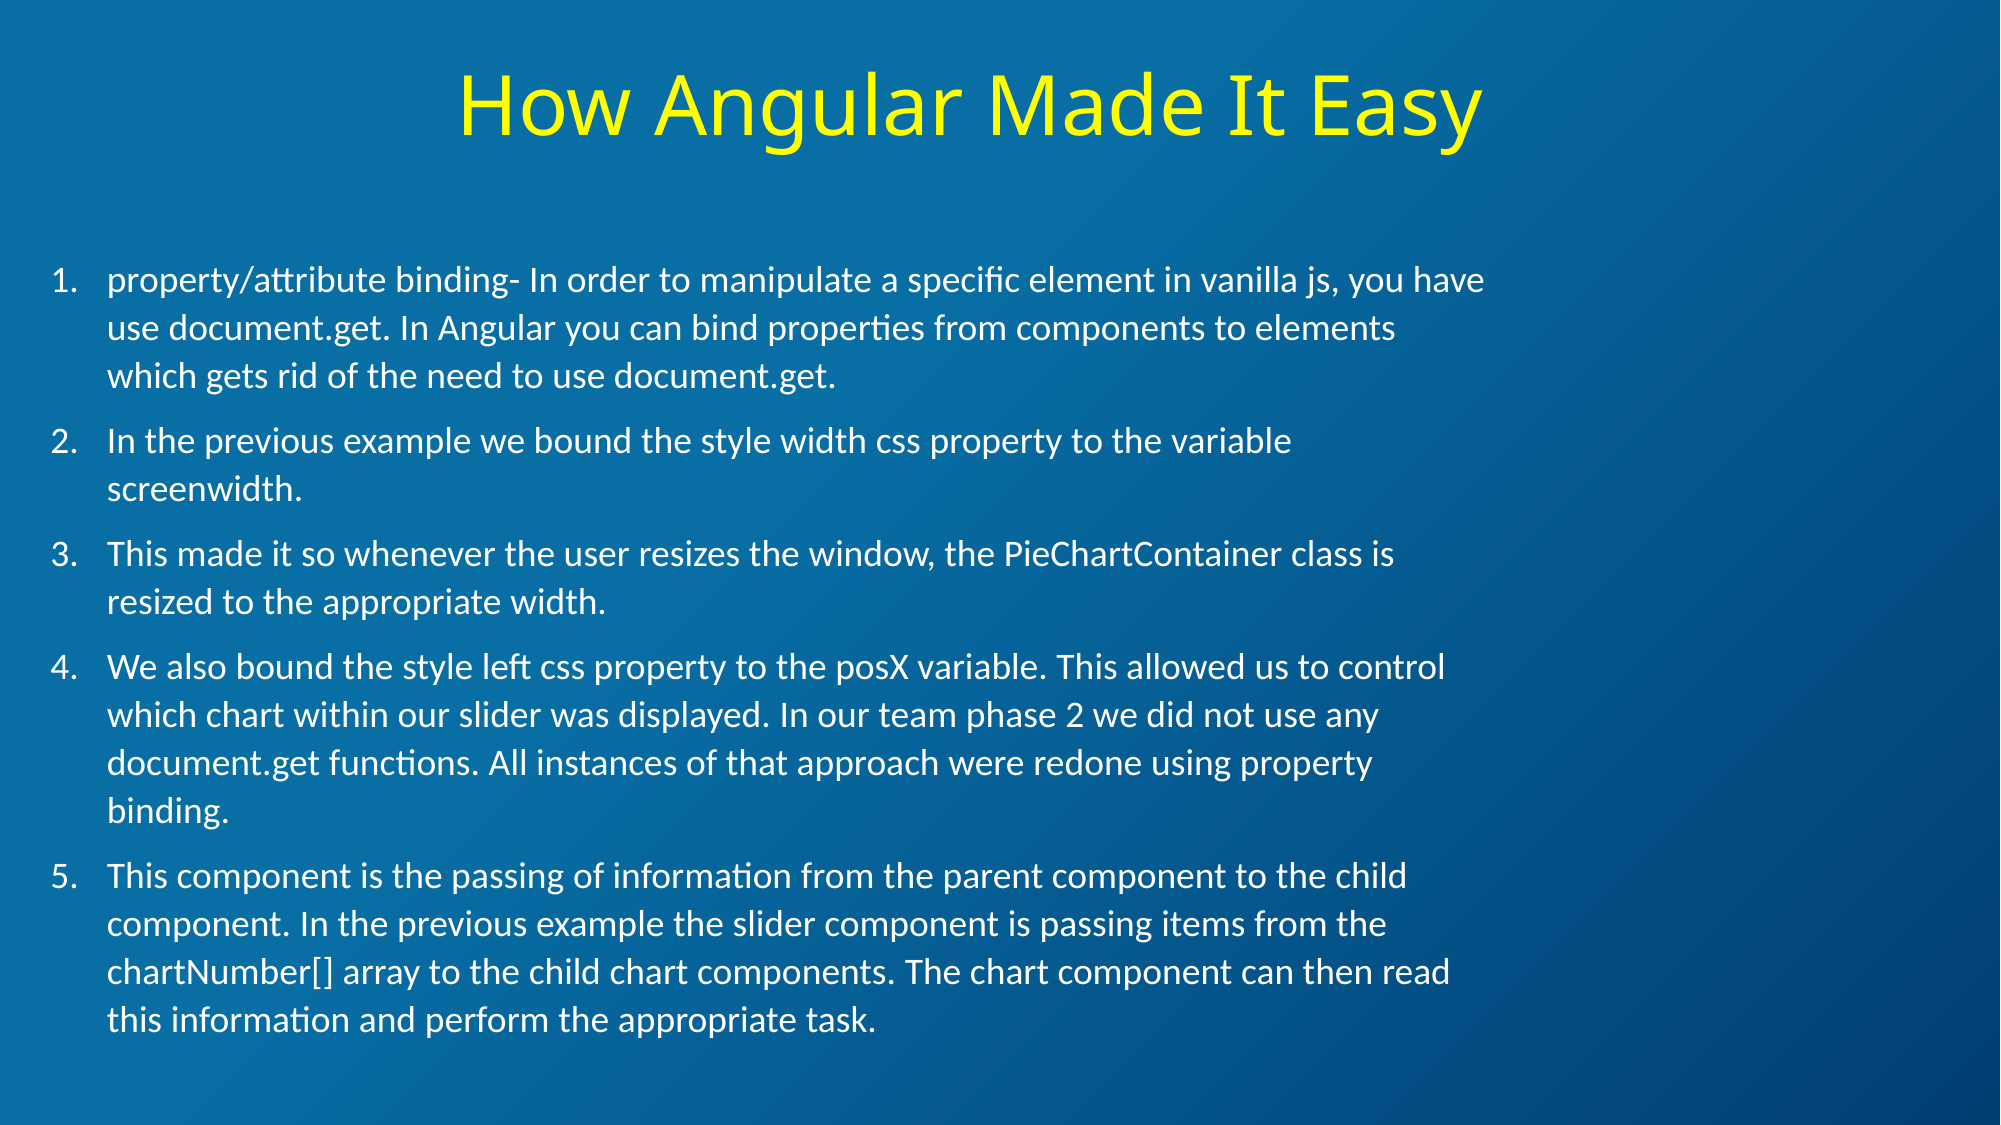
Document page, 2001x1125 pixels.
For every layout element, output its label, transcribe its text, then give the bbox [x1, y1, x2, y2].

text_box property/attribute binding- In order to manipulate a specific element in vanilla js, you have use document.get. In Angular you can bind properties from components to elements which gets rid of the need to use document.get. In the previous example we bound the style width css property to the variable screenwidth. This made it so whenever the user resizes the window, the PieChartContainer class is resized to the appropriate width. We also bound the style left css property to the posX variable. This allowed us to control which chart within our slider was displayed. In our team phase 2 we did not use any document.get functions. All instances of that approach were redone using property binding. This component is the passing of information from the parent component to the child component. In the previous example the slider component is passing items from the chartNumber[] array to the child chart components. The chart component can then read this information and perform the appropriate task. [35, 244, 1500, 1048]
text_box How Angular Made It Easy [441, 44, 1499, 159]
